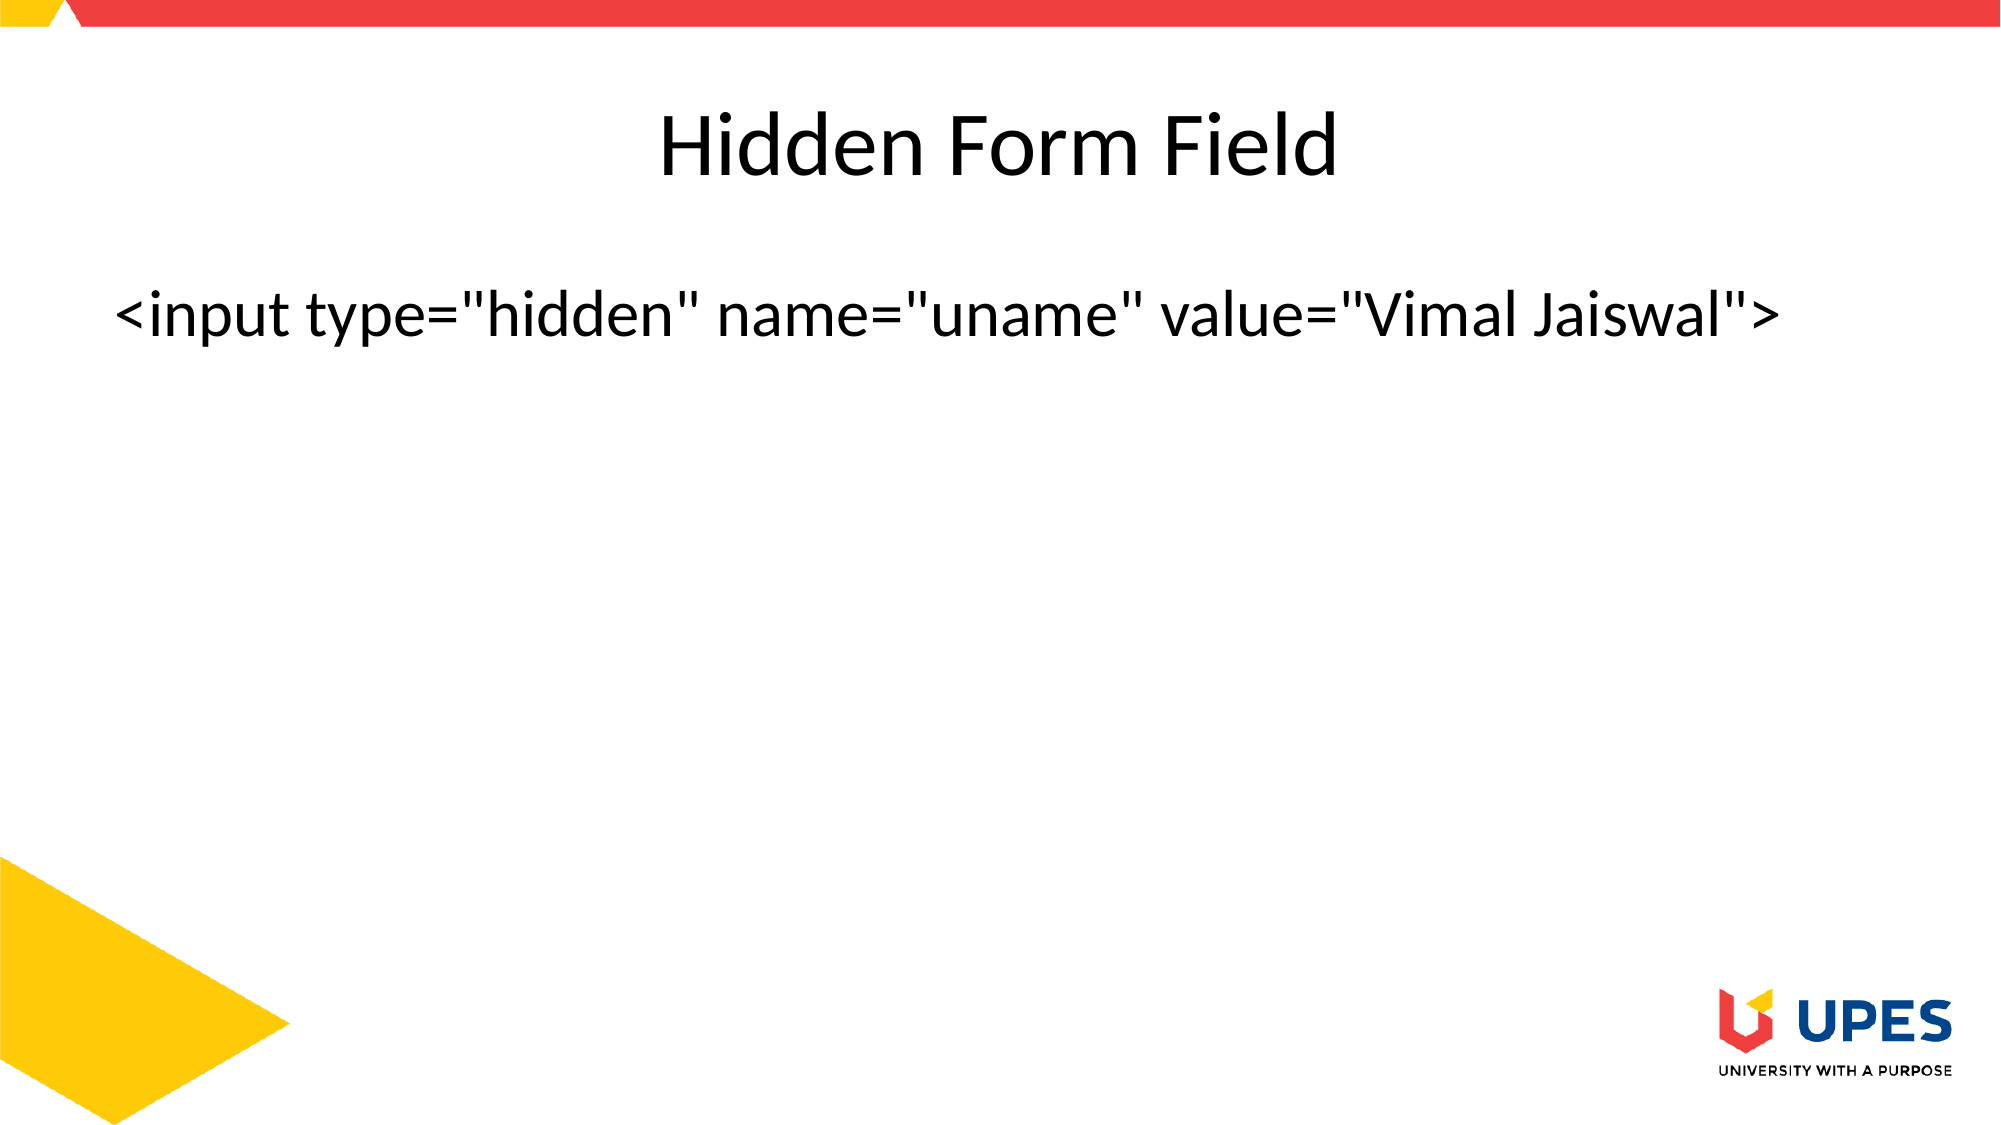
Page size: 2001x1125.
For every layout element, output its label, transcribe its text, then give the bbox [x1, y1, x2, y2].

title Hidden Form Field [99, 45, 1900, 233]
picture [0, 0, 2001, 1125]
list <input type="hidden" name="uname" value="Vimal Jaiswal"> [99, 262, 1900, 1005]
